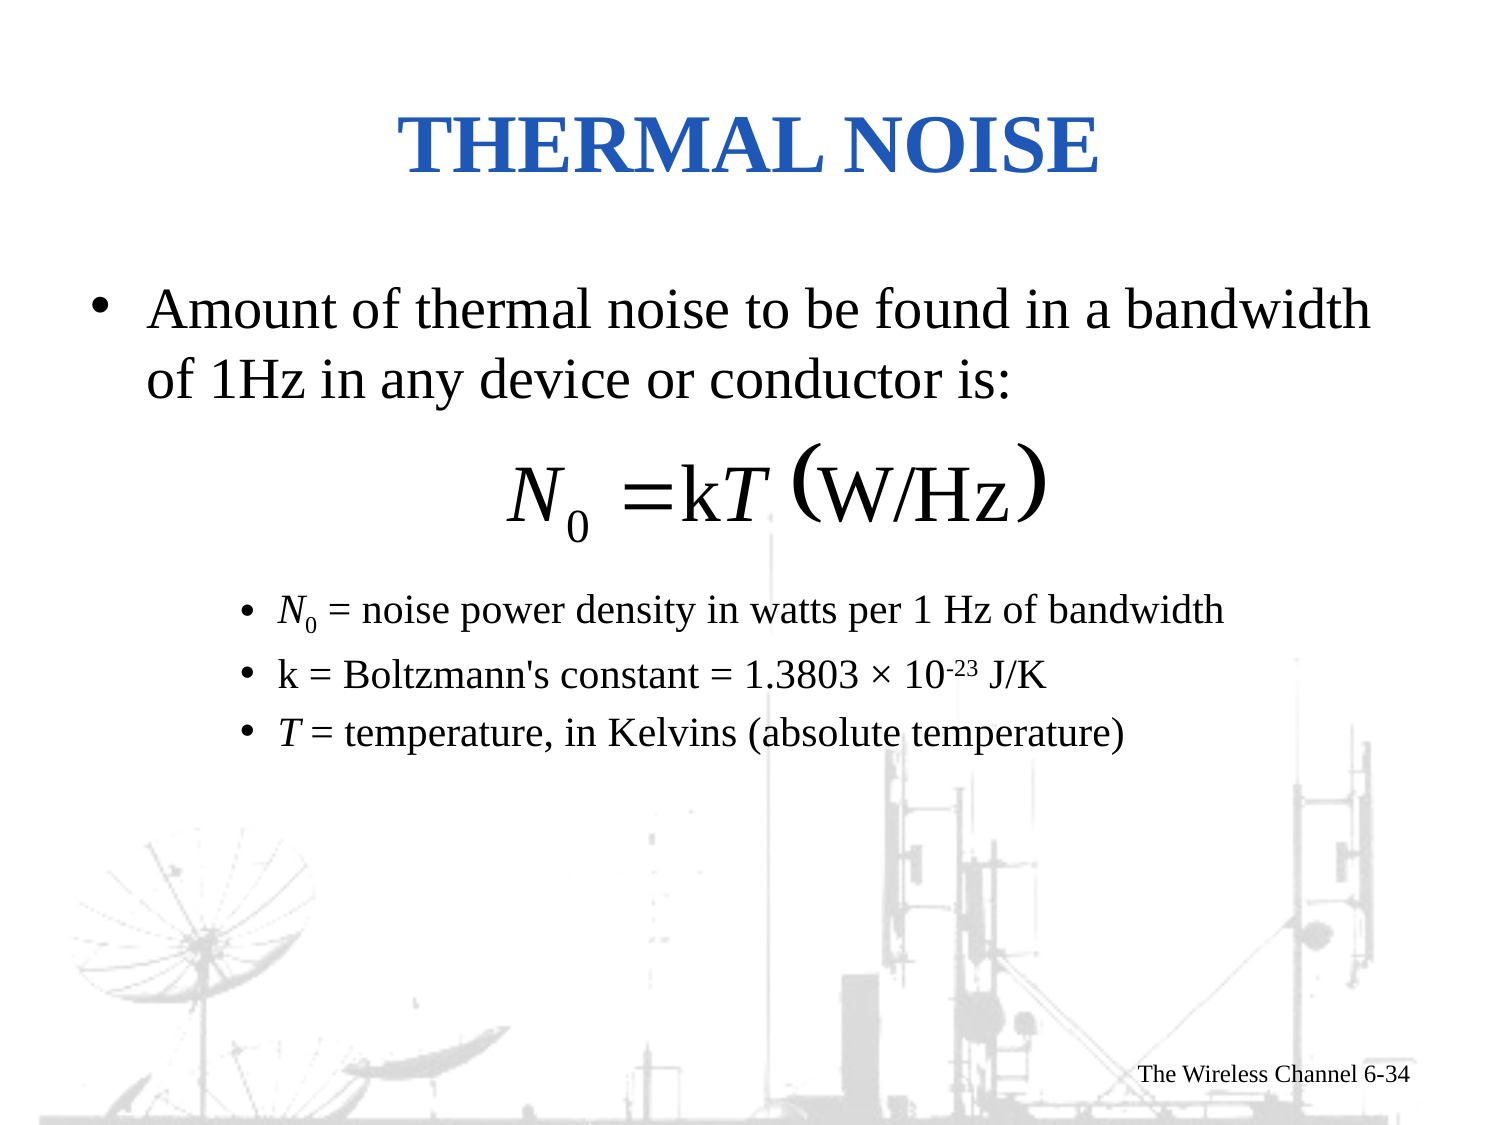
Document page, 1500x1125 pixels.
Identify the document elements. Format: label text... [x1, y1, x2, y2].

title Thermal Noise [75, 45, 1425, 233]
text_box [490, 440, 1047, 563]
list Amount of thermal noise to be found in a bandwidth of 1Hz in any device or conductor is: N0 = noise power density in watts per 1 Hz of bandwidth k = Boltzmann's constant = 1.3803 × 10-23 J/K T = temperature, in Kelvins (absolute temperature) [75, 262, 1425, 1005]
slide_number The Wireless Channel 6-34 [893, 1042, 1425, 1103]
